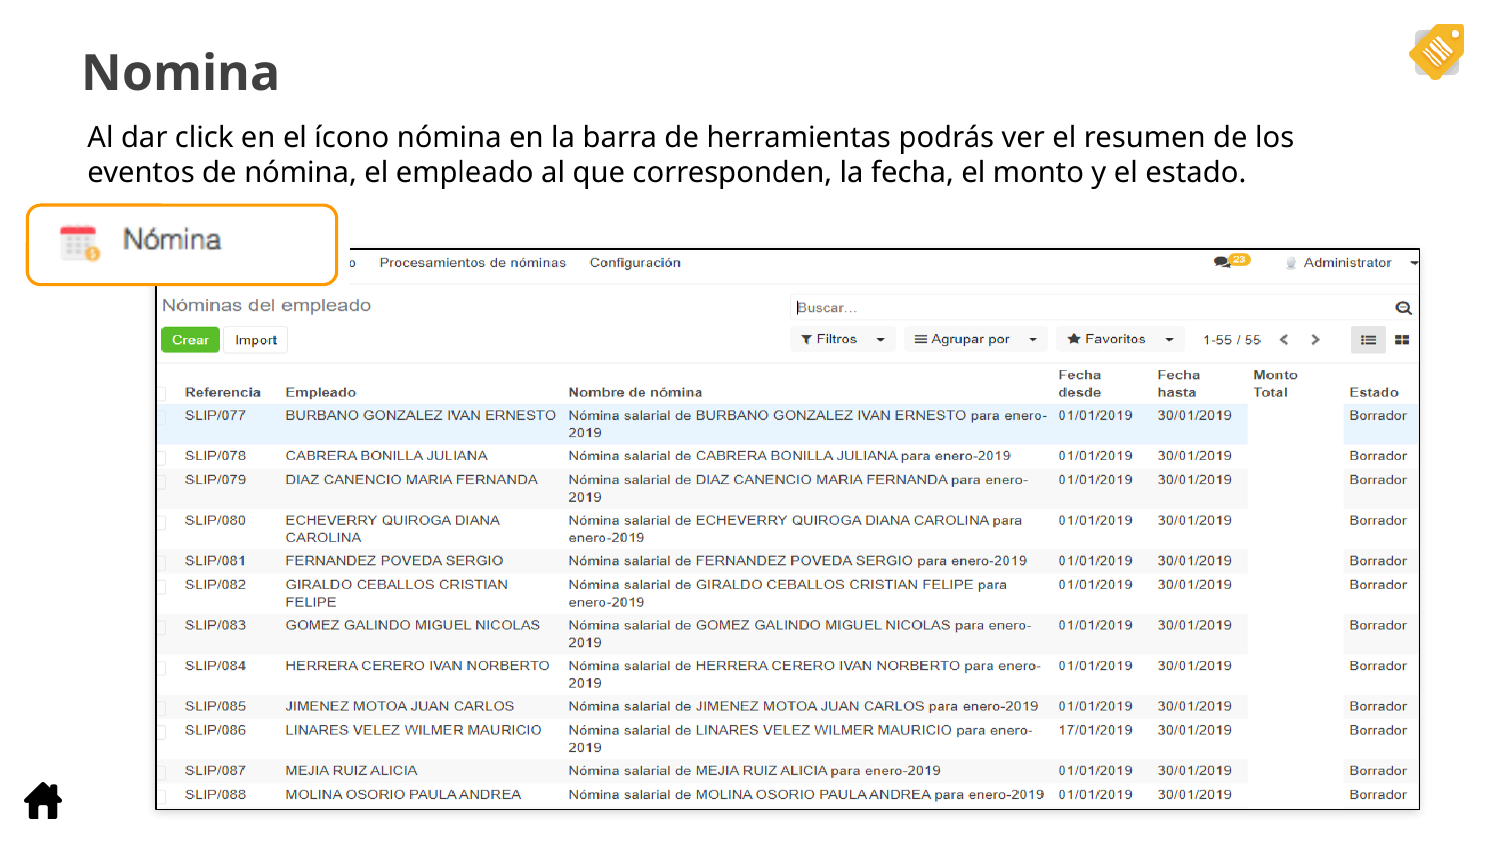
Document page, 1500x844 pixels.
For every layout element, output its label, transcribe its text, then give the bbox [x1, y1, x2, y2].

picture [24, 782, 62, 820]
picture [1409, 24, 1464, 80]
text_box Nomina [66, 25, 1329, 122]
picture [48, 205, 1419, 809]
text_box Al dar click en el ícono nómina en la barra de herramientas podrás ver el resumen de los eventos de nómina, el empleado al que corresponden, la fecha, el monto y el estado. [72, 103, 1396, 184]
text_box [27, 205, 47, 285]
